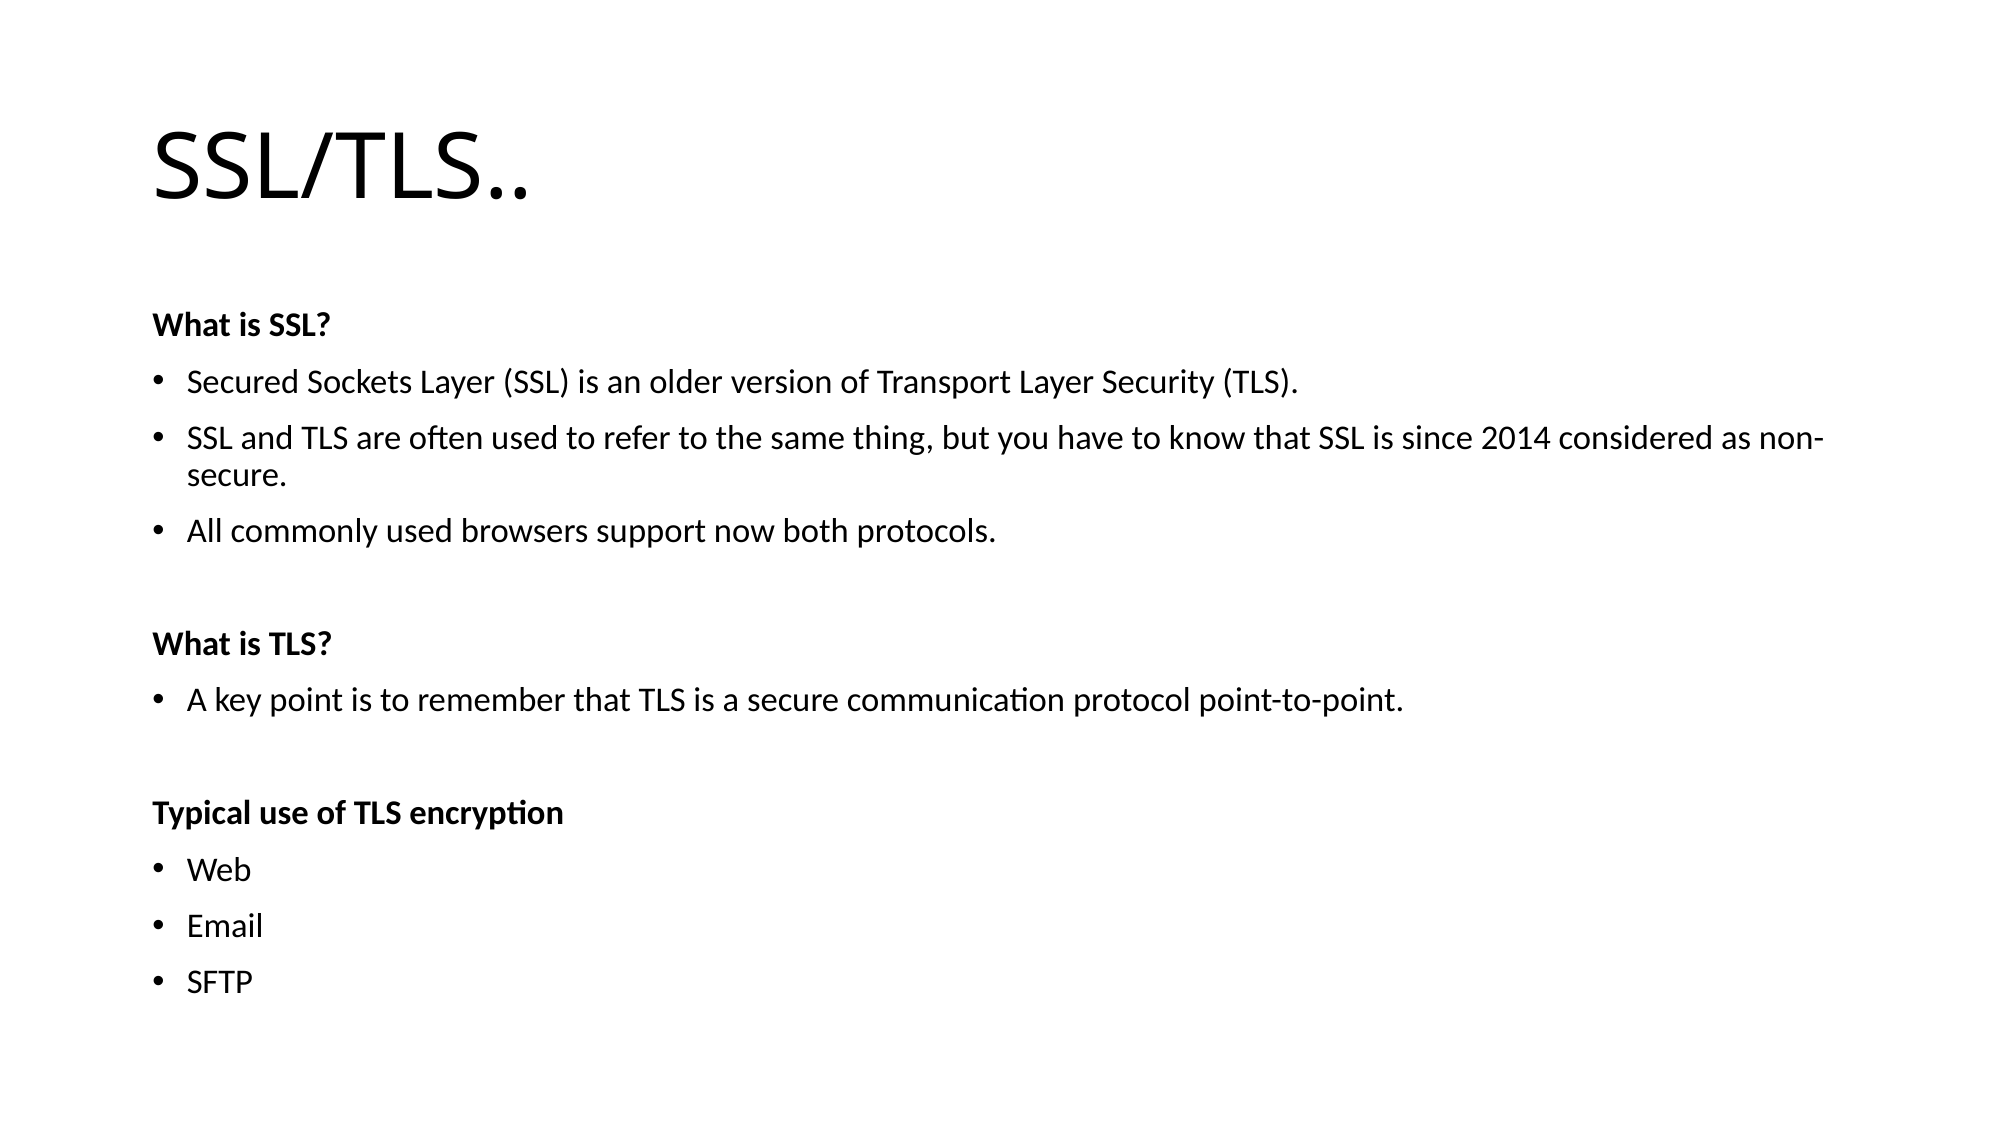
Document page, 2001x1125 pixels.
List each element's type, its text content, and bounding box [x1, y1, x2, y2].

title SSL/TLS.. [137, 59, 1863, 278]
list What is SSL? Secured Sockets Layer (SSL) is an older version of Transport Layer Security (TLS). SSL and TLS are often used to refer to the same thing, but you have to know that SSL is since 2014 considered as non-secure. All commonly used browsers support now both protocols. What is TLS? A key point is to remember that TLS is a secure communication protocol point-to-point. Typical use of TLS encryption Web Email SFTP [137, 299, 1863, 1014]
